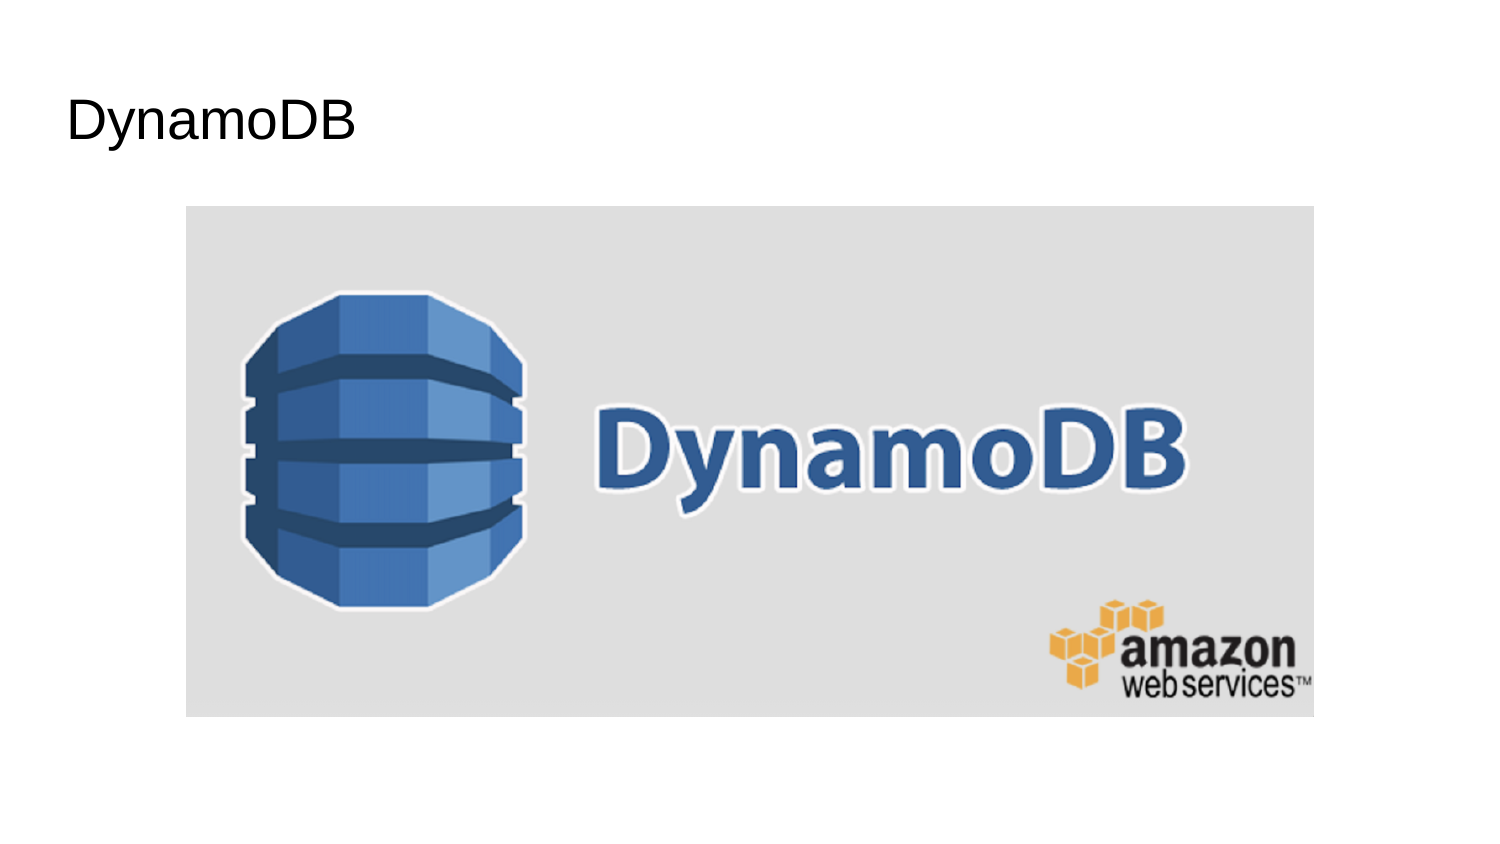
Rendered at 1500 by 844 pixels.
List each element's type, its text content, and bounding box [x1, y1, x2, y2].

title DynamoDB [51, 72, 1449, 167]
picture [186, 206, 1314, 718]
